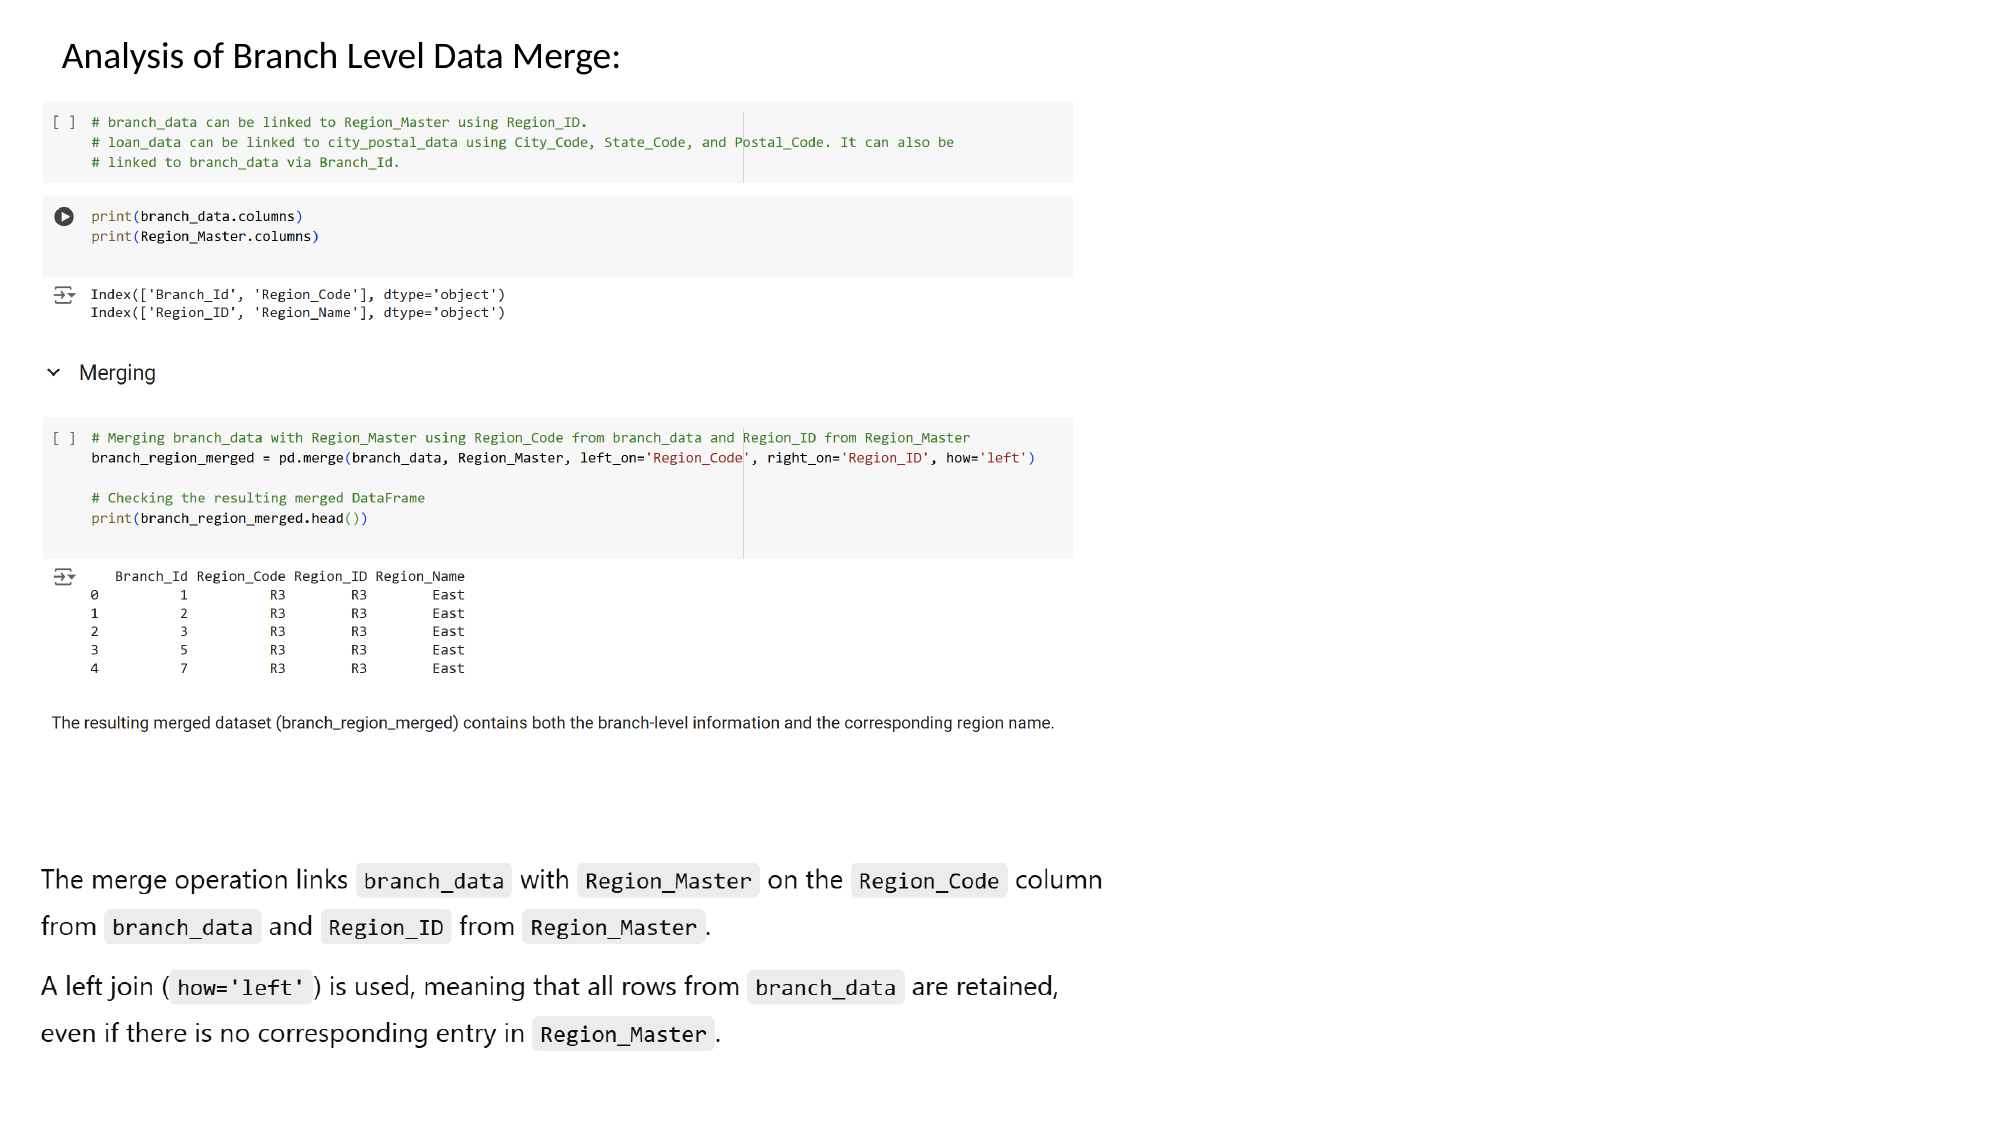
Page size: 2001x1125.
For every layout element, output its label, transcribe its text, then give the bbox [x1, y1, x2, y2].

picture [32, 853, 1116, 1060]
picture [21, 98, 1073, 743]
text_box Analysis of Branch Level Data Merge: [47, 23, 1048, 84]
